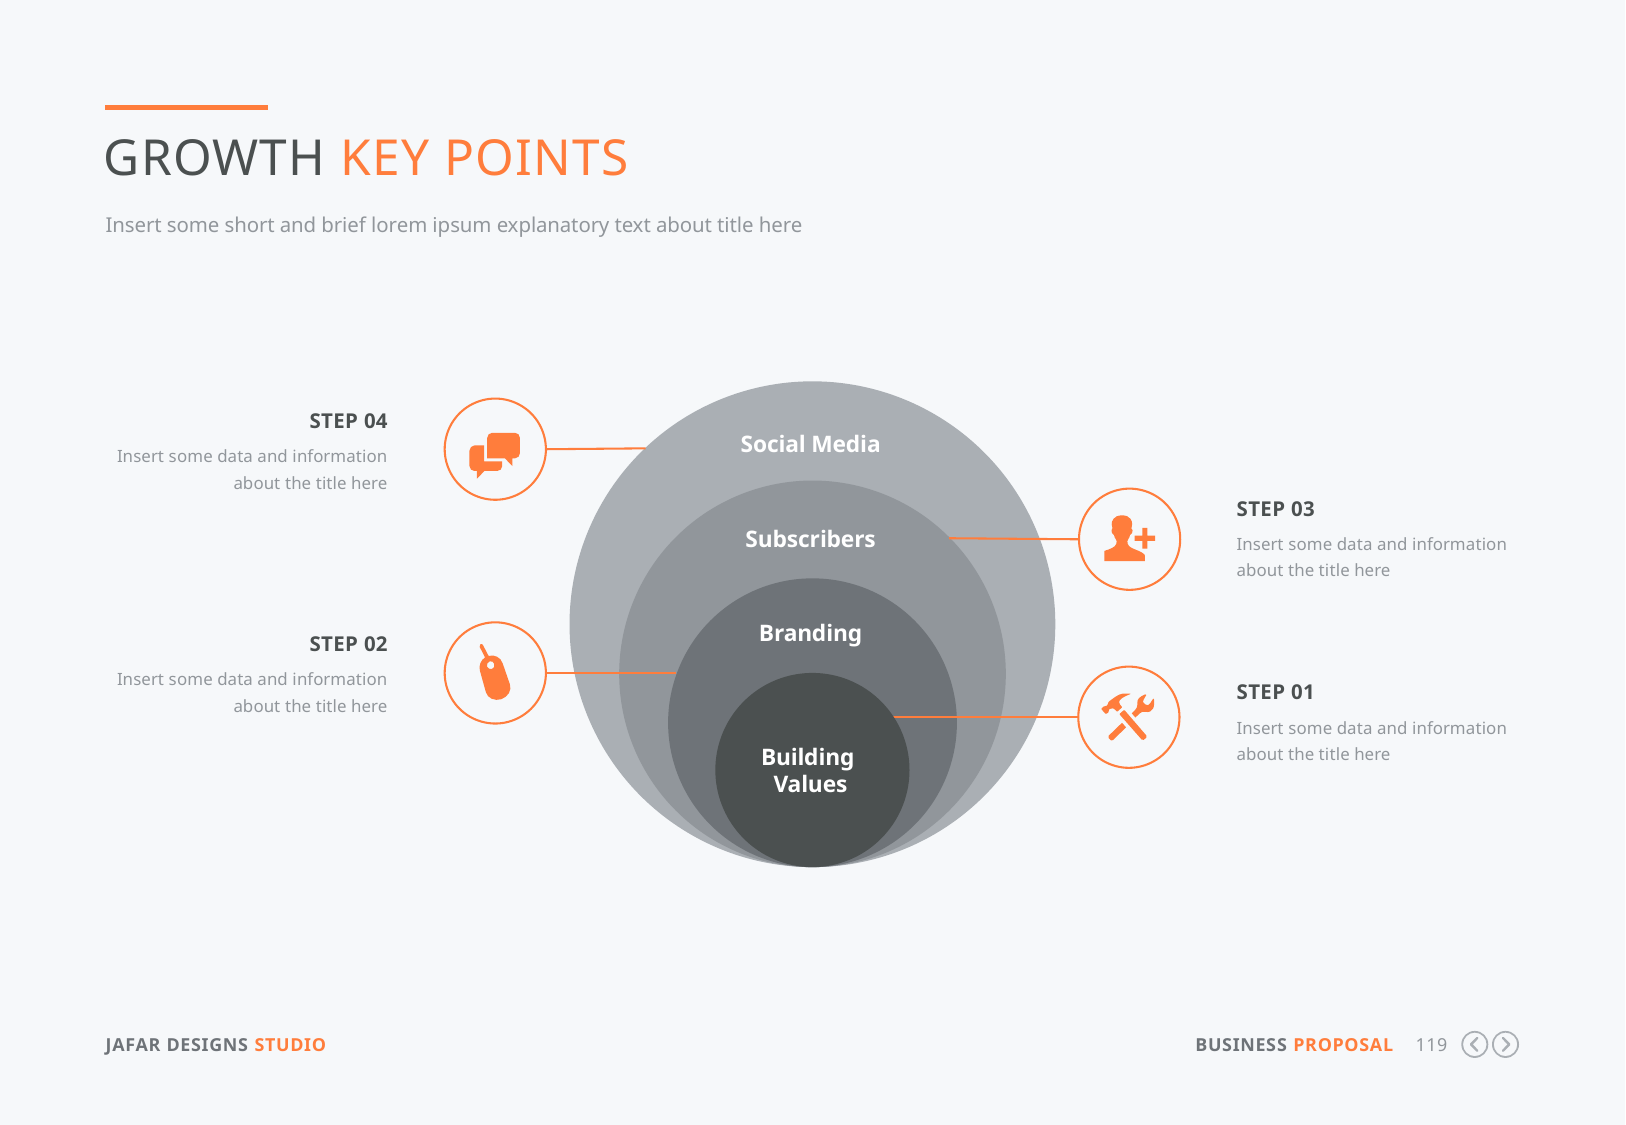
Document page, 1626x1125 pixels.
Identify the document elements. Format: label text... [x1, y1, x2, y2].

text_box [714, 671, 911, 869]
list Insert some short and brief lorem ipsum explanatory text about title here [105, 209, 1519, 241]
text_box Building Values [730, 742, 891, 797]
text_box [1078, 666, 1180, 768]
text_box Social Media [730, 429, 891, 457]
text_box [105, 631, 388, 717]
text_box Branding [730, 619, 891, 647]
text_box [955, 540, 1057, 716]
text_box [1236, 496, 1519, 582]
text_box Subscribers [730, 524, 891, 553]
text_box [105, 408, 388, 494]
text_box [573, 674, 772, 865]
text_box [444, 622, 546, 724]
text_box [568, 380, 1041, 672]
text_box [618, 674, 782, 866]
text_box [618, 479, 1007, 716]
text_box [1078, 488, 1181, 590]
text_box [843, 718, 1002, 866]
list Growth Key Points [103, 125, 1518, 188]
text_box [444, 398, 546, 500]
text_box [1236, 679, 1519, 765]
text_box [853, 718, 1038, 865]
text_box [667, 577, 958, 867]
